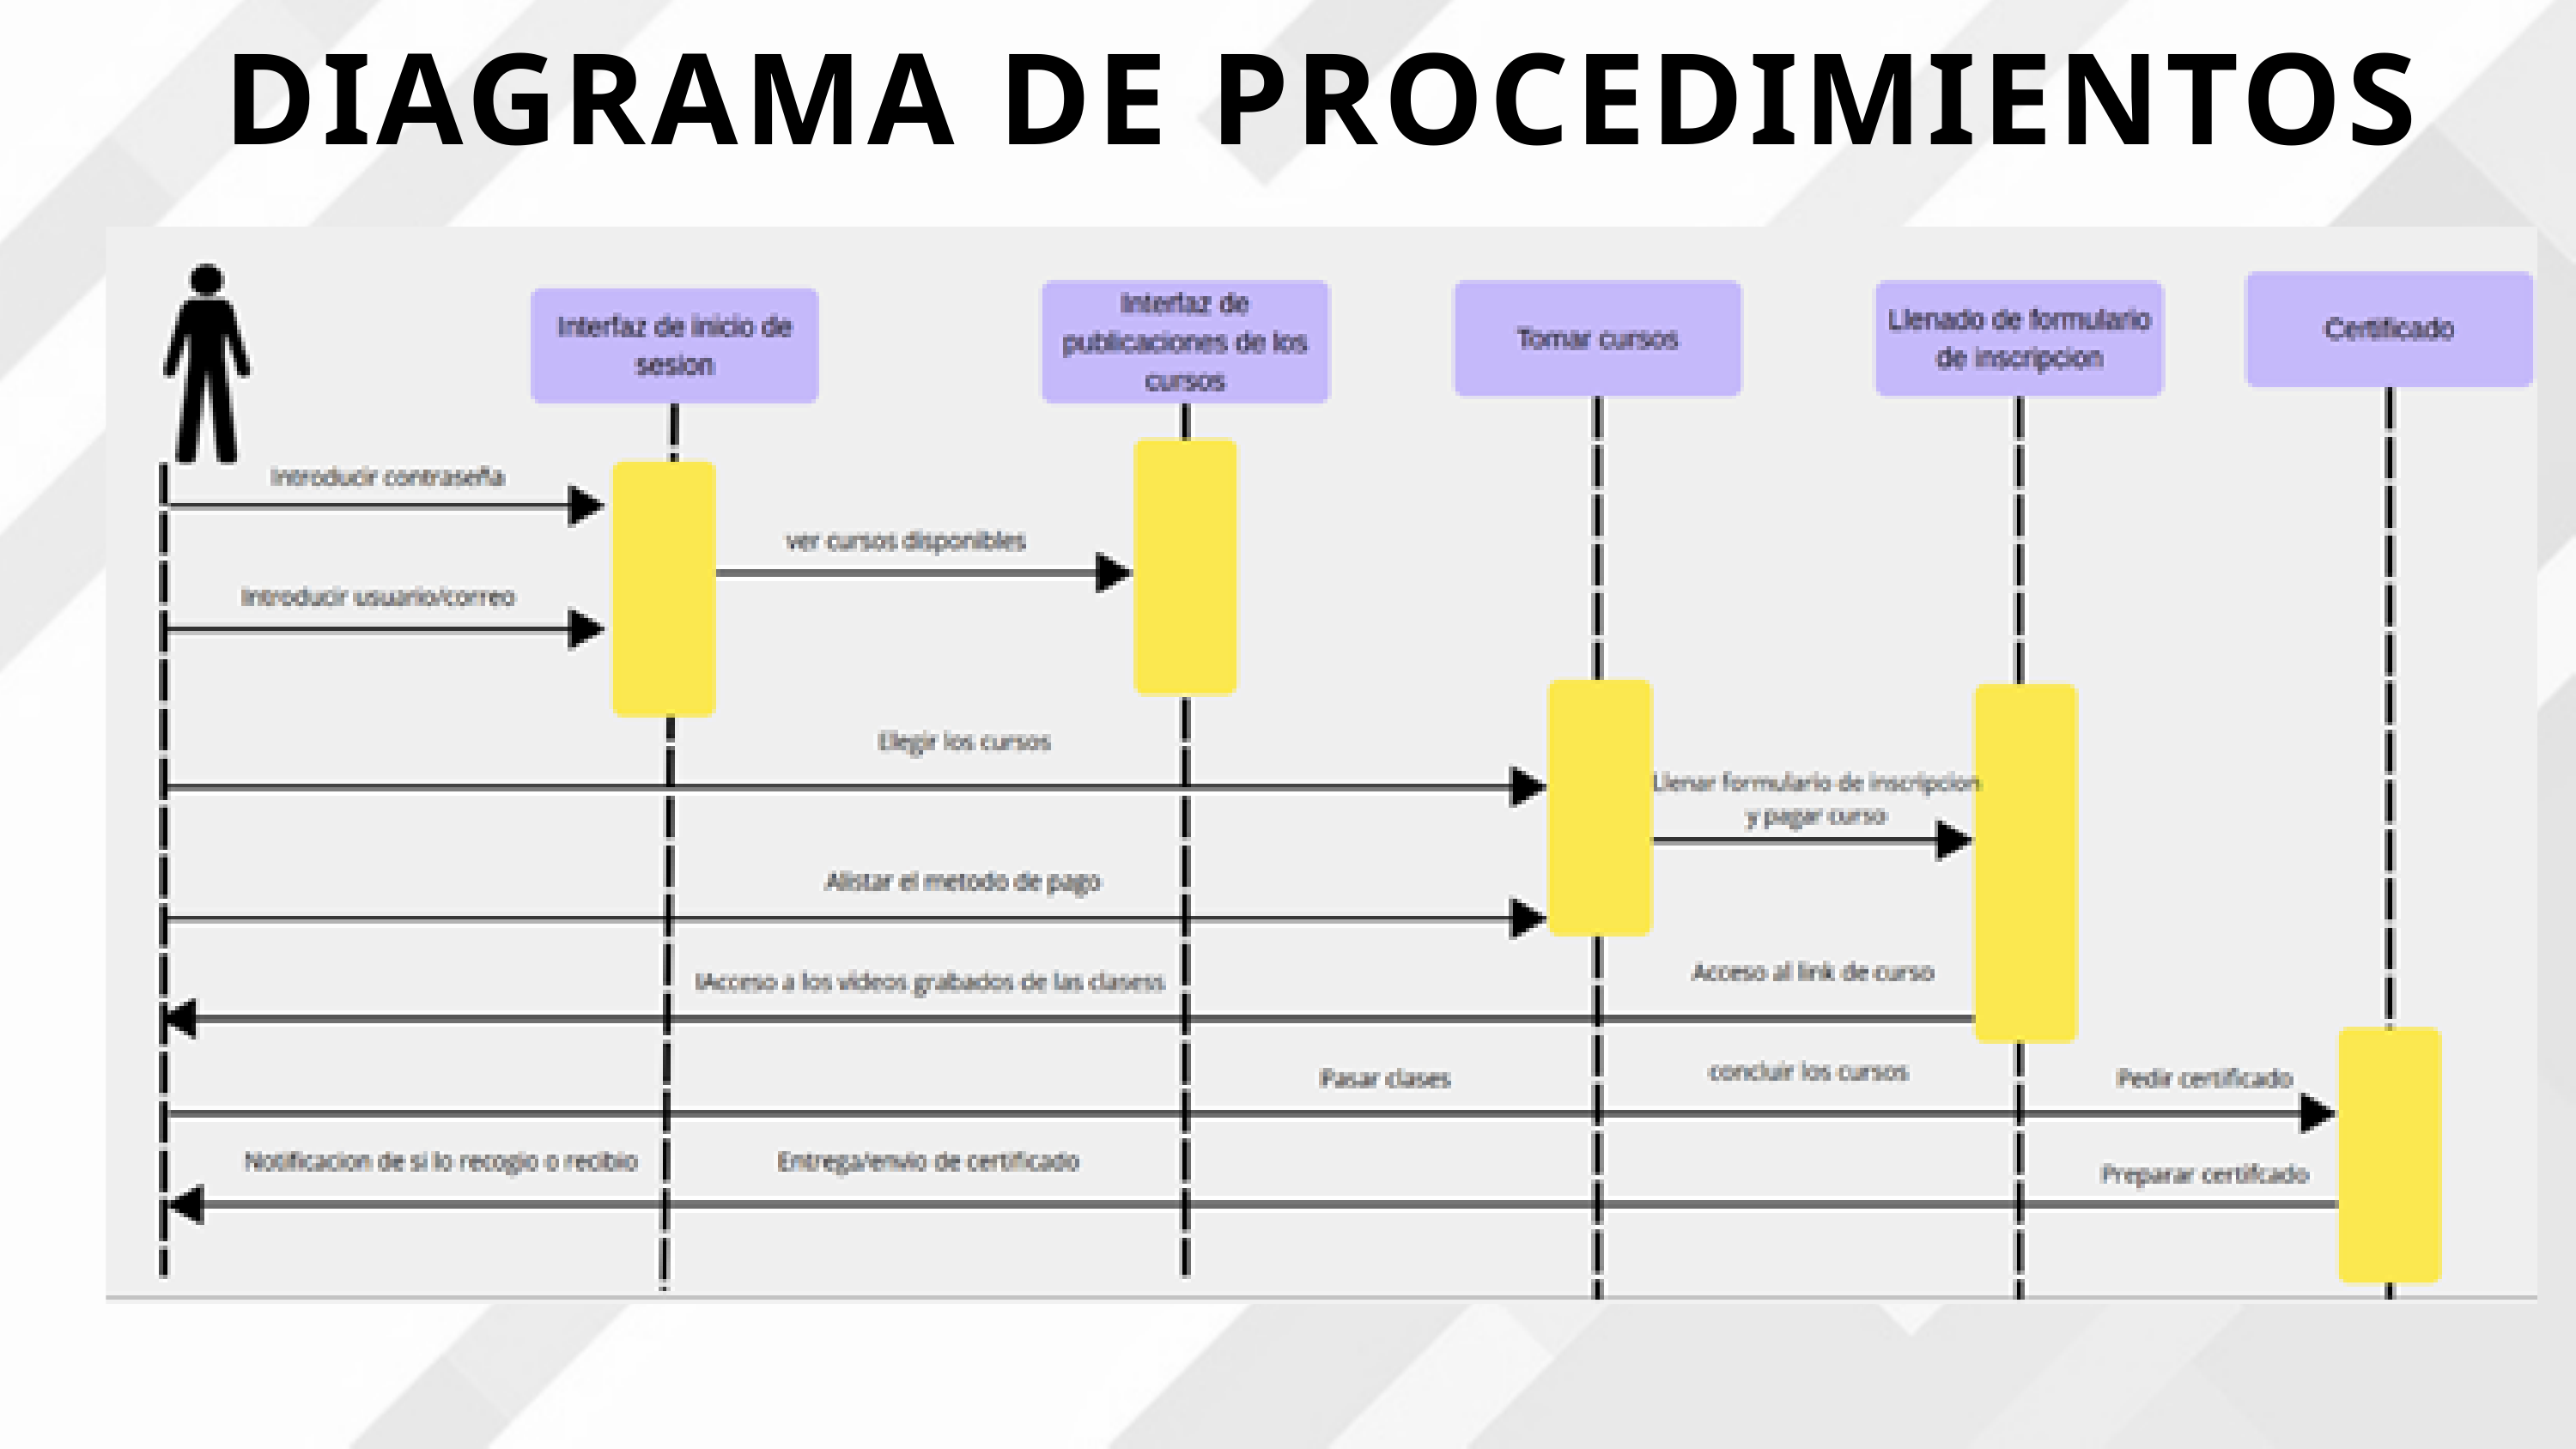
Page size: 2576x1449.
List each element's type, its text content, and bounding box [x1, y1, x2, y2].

text_box DIAGRAMA DE PROCEDIMIENTOS [207, 43, 2436, 170]
text_box [106, 227, 2537, 1304]
text_box [0, 0, 2576, 1449]
